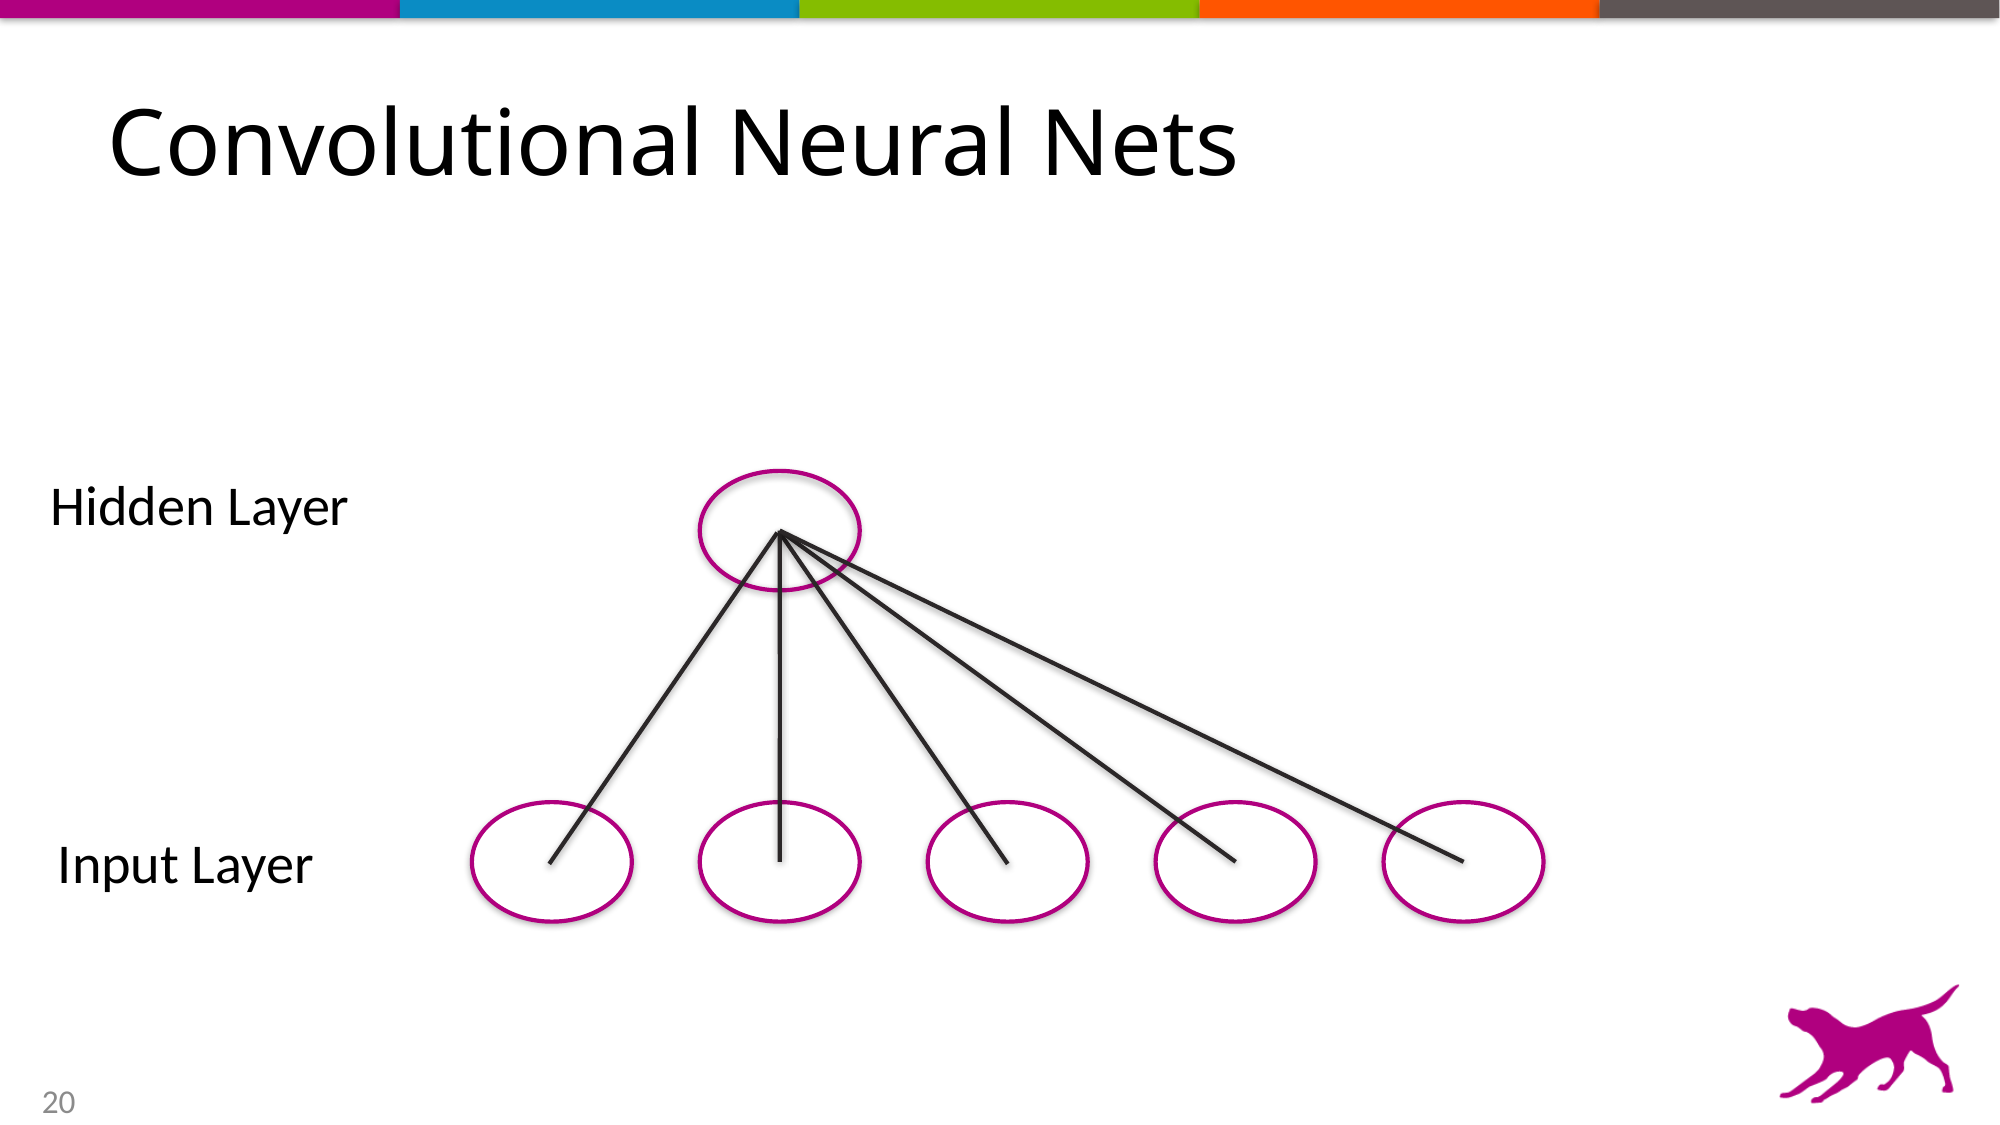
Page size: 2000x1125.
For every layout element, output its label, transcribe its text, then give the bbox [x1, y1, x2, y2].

text_box [699, 802, 860, 922]
text_box Hidden Layer [50, 468, 350, 537]
text_box [927, 802, 1088, 922]
text_box Input Layer [50, 819, 322, 903]
text_box [1383, 802, 1544, 922]
picture [1775, 981, 1966, 1106]
text_box [801, 557, 831, 583]
text_box [699, 470, 860, 582]
text_box [1155, 802, 1316, 922]
text_box [785, 556, 809, 591]
text_box [471, 802, 632, 922]
title Convolutional Neural Nets [108, 45, 1908, 233]
text_box [747, 548, 775, 591]
